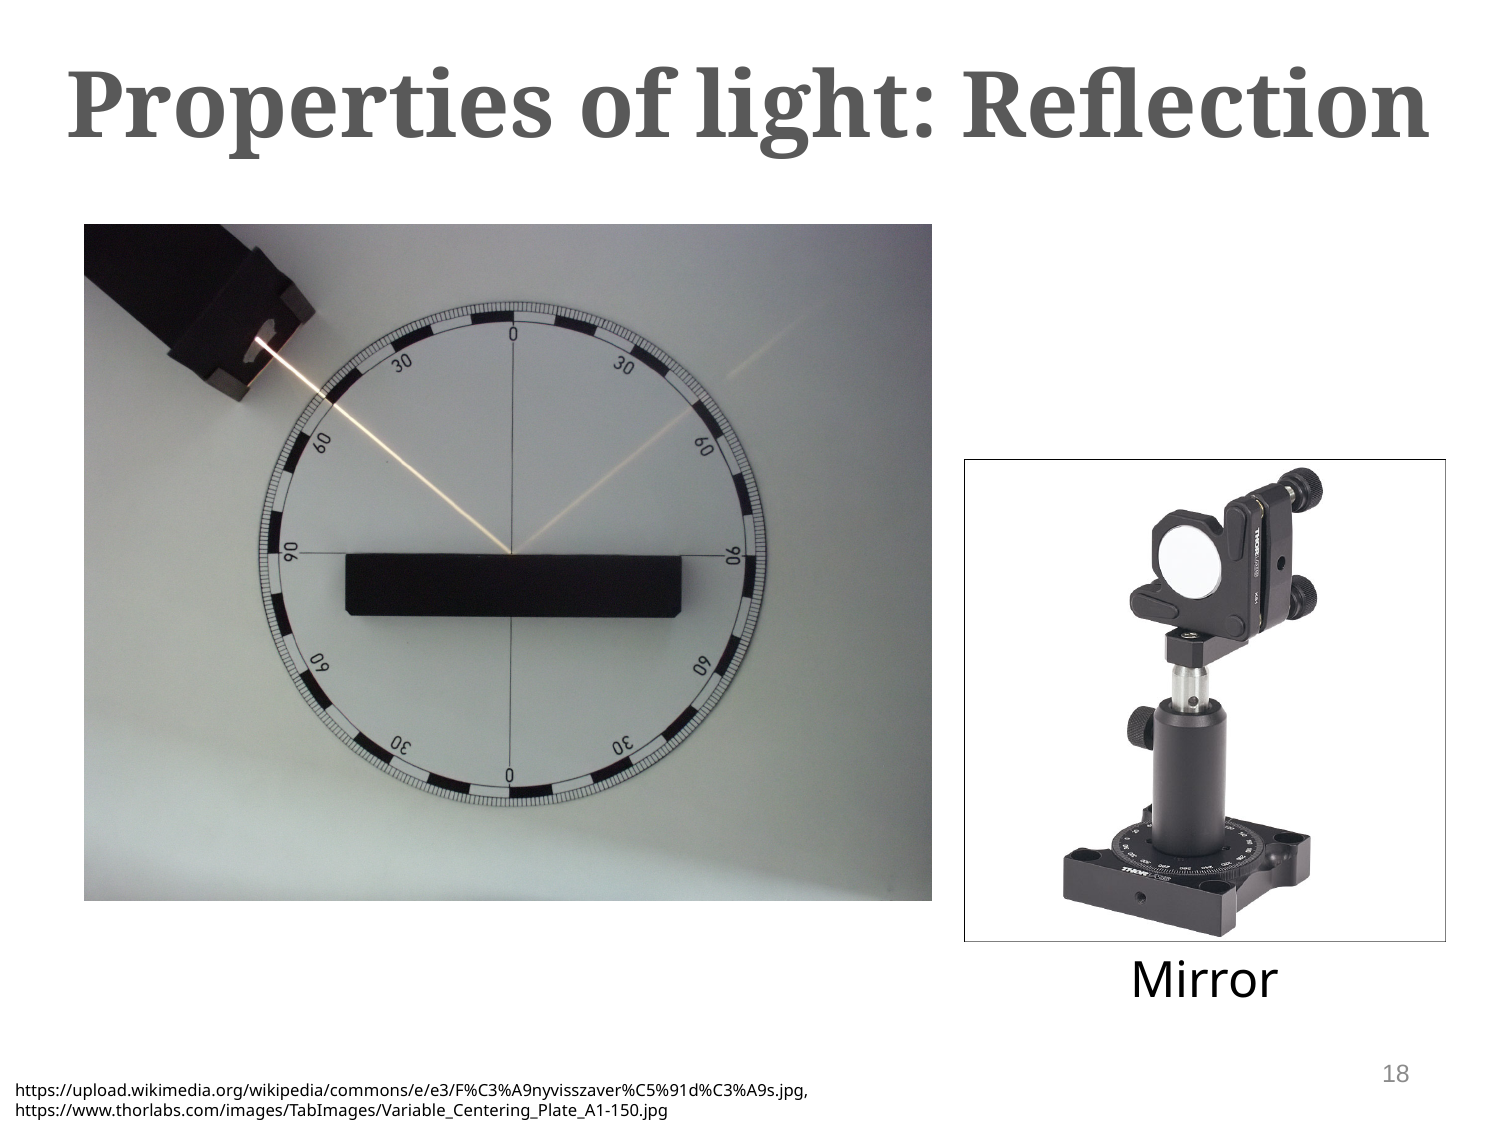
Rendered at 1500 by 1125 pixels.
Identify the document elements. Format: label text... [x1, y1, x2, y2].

slide_number 18 [1074, 1042, 1425, 1103]
text_box Mirror [1024, 950, 1386, 1015]
text_box Properties of light: Reflection [0, 6, 1500, 194]
picture [84, 223, 932, 901]
text_box https://upload.wikimedia.org/wikipedia/commons/e/e3/F%C3%A9nyvisszaver%C5%91d%C3%A9s.jpg, https://www.thorlabs.com/images/TabImages/Variable_Centering_Plate_A1-150.jpg [0, 1072, 1369, 1125]
picture [963, 459, 1446, 942]
